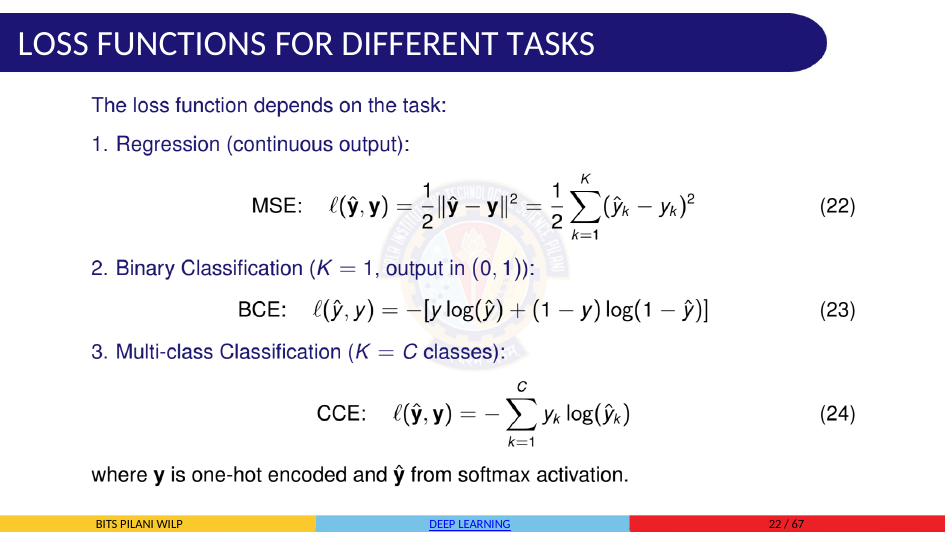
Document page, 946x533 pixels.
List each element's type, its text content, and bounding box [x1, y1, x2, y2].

title Loss Functions for Different Tasks [15, 17, 688, 110]
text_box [0, 515, 946, 531]
picture [0, 13, 945, 515]
